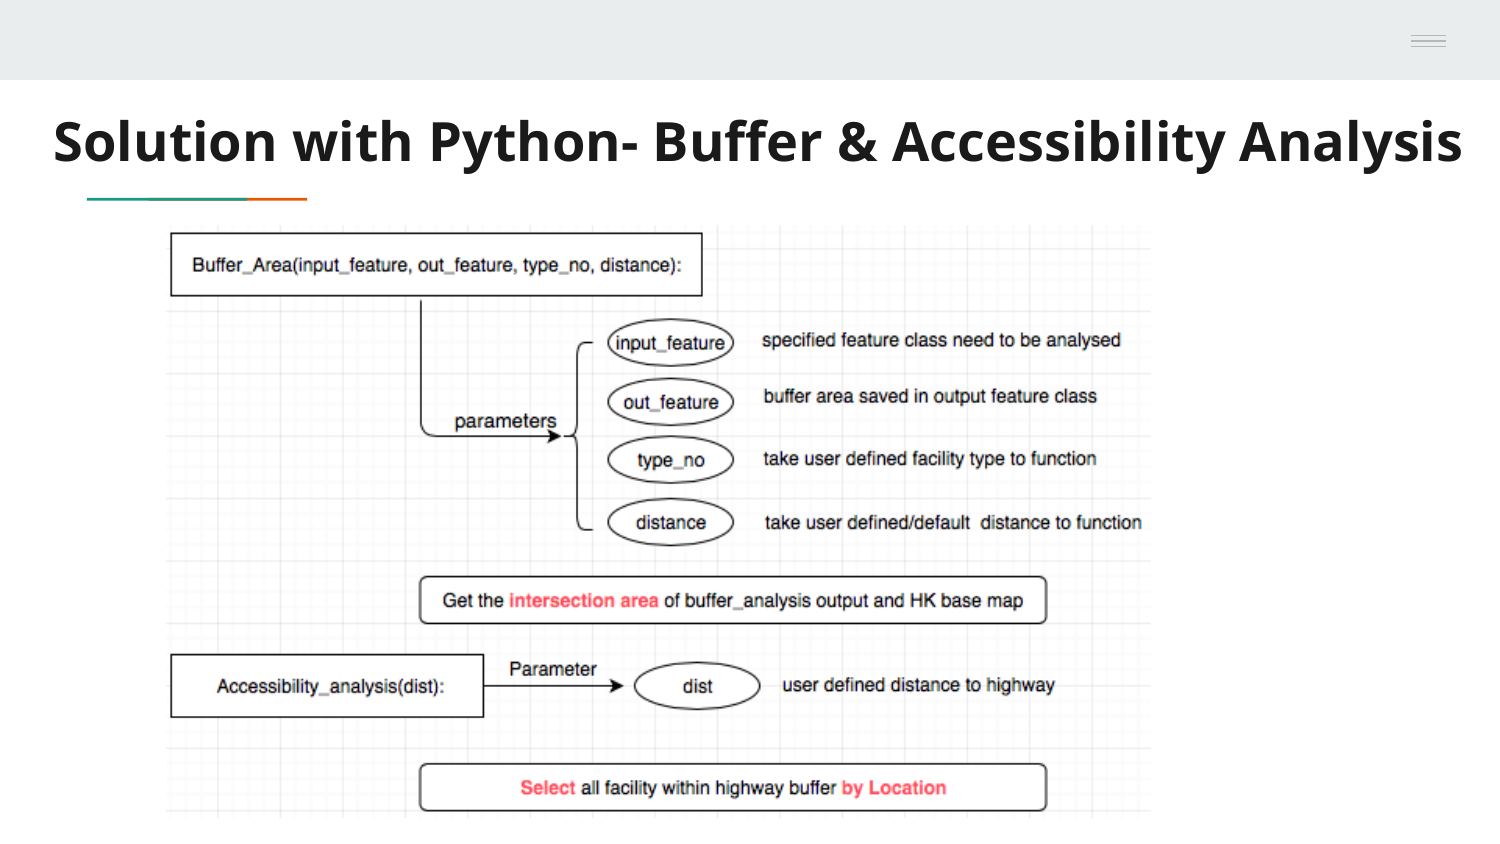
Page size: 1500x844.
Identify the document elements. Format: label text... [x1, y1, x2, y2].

title Solution with Python- Buffer & Accessibility Analysis [38, 92, 1500, 180]
picture [166, 224, 1151, 818]
